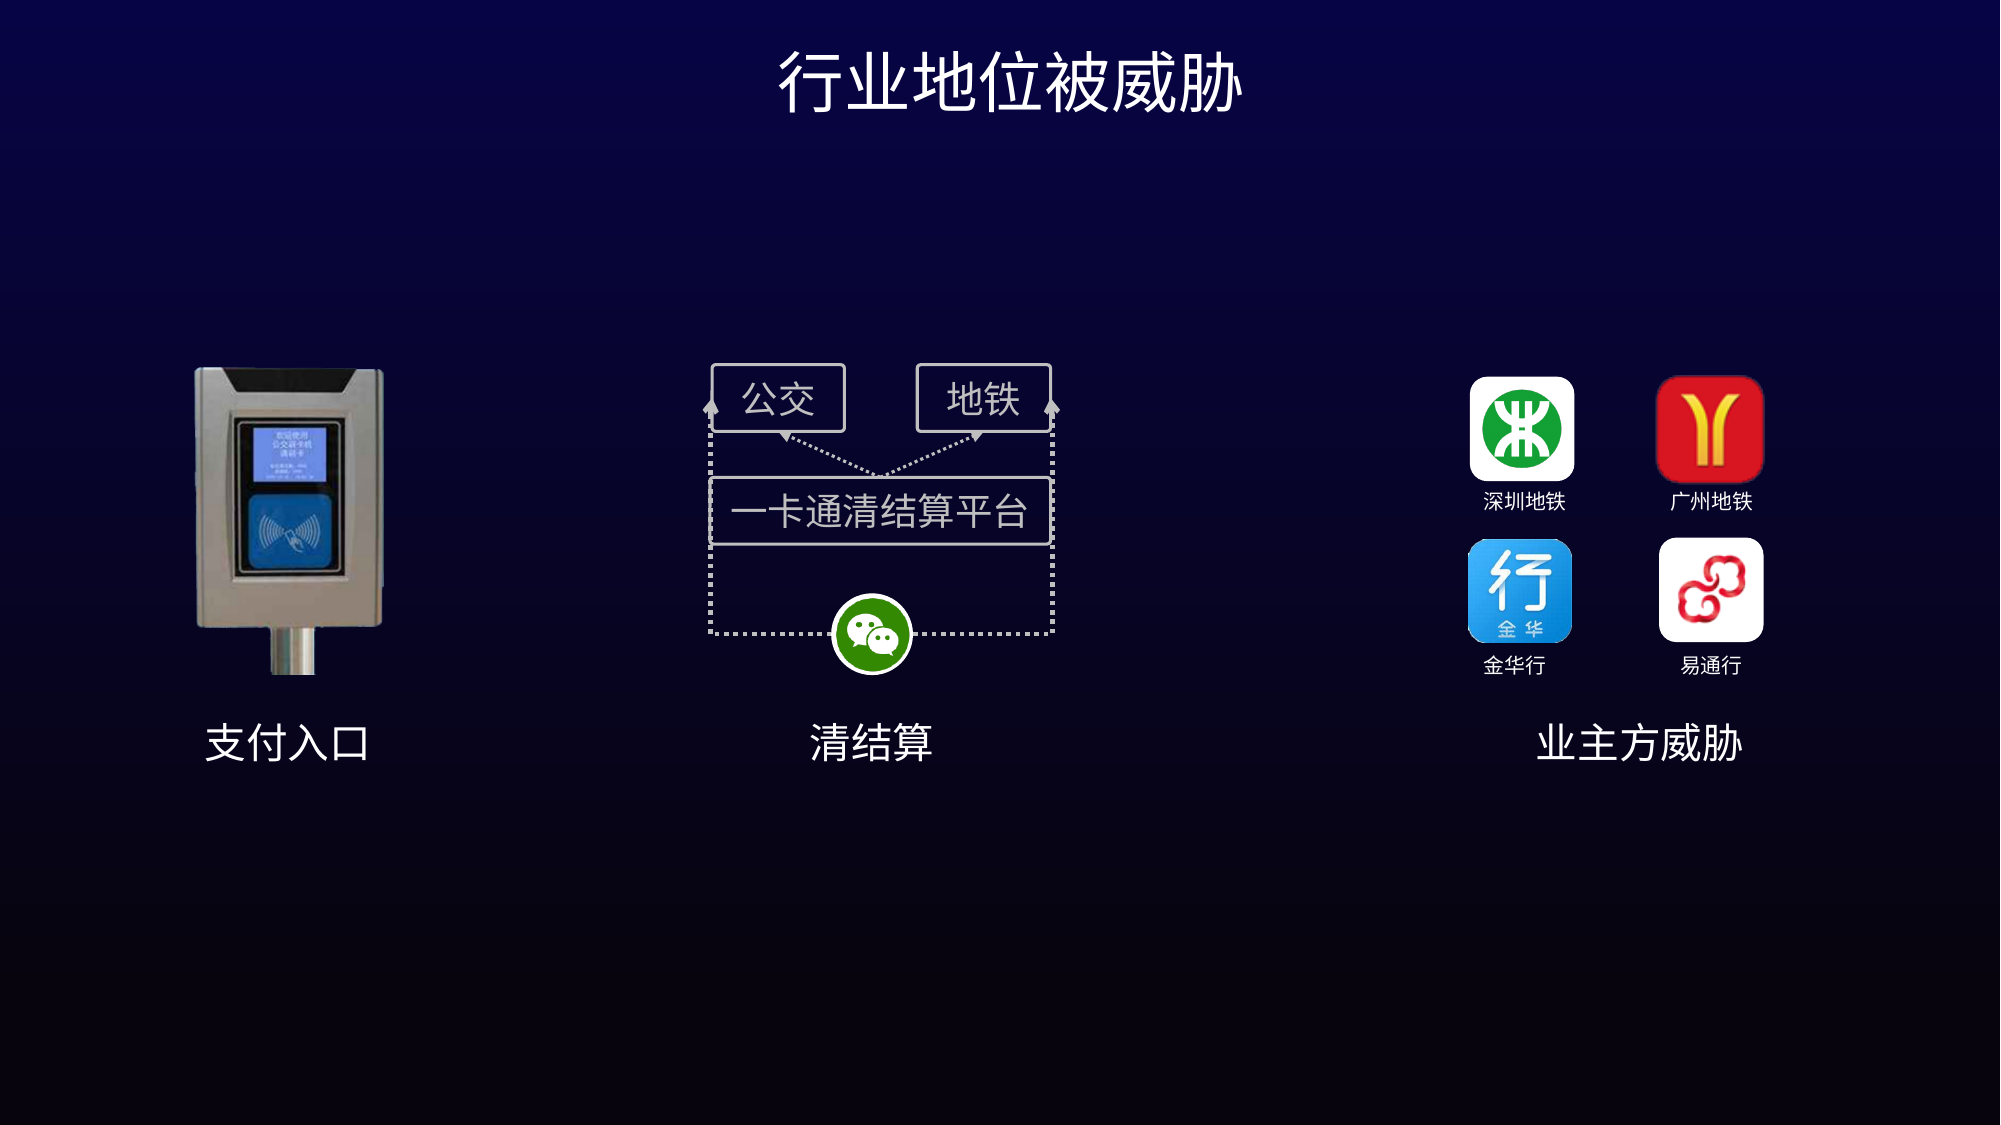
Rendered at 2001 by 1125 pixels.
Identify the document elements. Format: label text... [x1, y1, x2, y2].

text_box 一卡通清结算平台 [832, 478, 913, 546]
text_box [832, 431, 880, 478]
text_box 业主方威胁 [1520, 709, 1760, 775]
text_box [831, 593, 914, 676]
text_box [712, 398, 832, 635]
text_box 公交 [711, 363, 846, 431]
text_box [1659, 537, 1764, 643]
picture [1468, 539, 1572, 643]
text_box 行业地位被威胁 [148, 28, 1874, 144]
text_box 一卡通清结算平台 [708, 480, 712, 544]
text_box 地铁 [916, 363, 1052, 398]
text_box 支付入口 [189, 709, 387, 775]
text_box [1469, 376, 1575, 482]
text_box 易通行 [1665, 645, 1758, 686]
text_box 金华行 [1468, 645, 1561, 686]
text_box 清结算 [794, 709, 950, 775]
picture [1649, 365, 1774, 492]
picture [192, 364, 384, 675]
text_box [880, 431, 913, 478]
text_box 深圳地铁 [1468, 481, 1582, 521]
text_box 广州地铁 [1655, 492, 1769, 521]
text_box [913, 398, 1051, 635]
